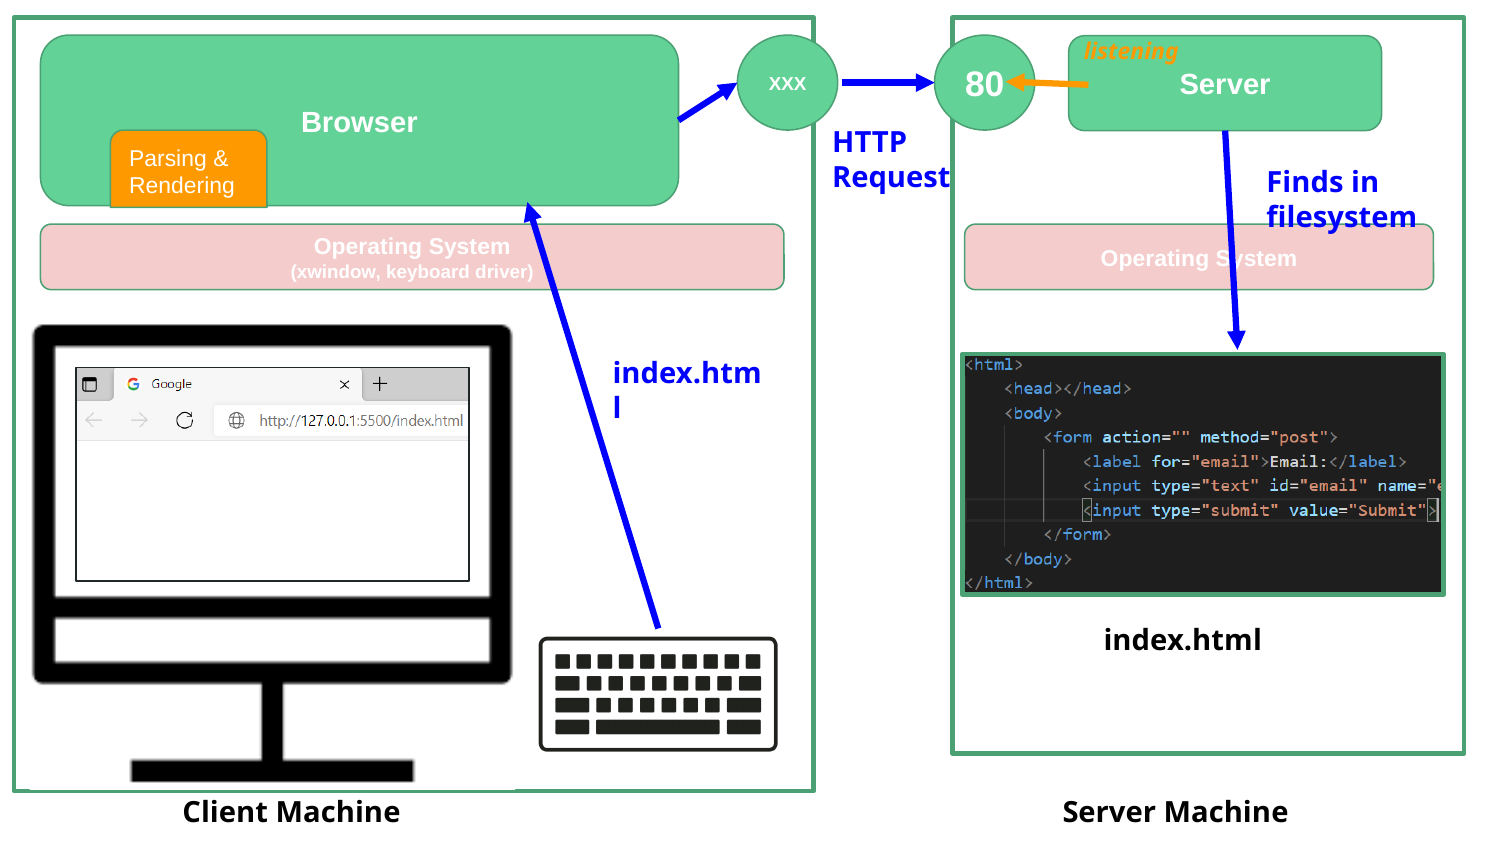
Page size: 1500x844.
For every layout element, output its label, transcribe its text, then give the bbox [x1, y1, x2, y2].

text_box Operating System (xwindow, keyboard driver) [663, 224, 785, 290]
text_box listening [1068, 22, 1252, 78]
picture [29, 320, 516, 791]
text_box 80 [934, 35, 1035, 128]
text_box Server [1068, 35, 1382, 131]
text_box Browser [40, 35, 679, 206]
picture [964, 356, 1442, 593]
text_box Finds in filesystem [1251, 148, 1435, 249]
text_box index.html [1088, 606, 1389, 672]
text_box index.html [663, 339, 781, 440]
text_box Server Machine [1047, 778, 1349, 843]
text_box Client Machine [167, 798, 468, 843]
text_box [14, 17, 814, 791]
text_box HTTP Request [817, 107, 1000, 208]
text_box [1224, 130, 1238, 351]
text_box Parsing & Rendering [110, 130, 267, 208]
text_box [952, 17, 1465, 754]
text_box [678, 82, 738, 121]
text_box Operating System (xwindow, keyboard driver) [40, 224, 521, 290]
picture [535, 628, 781, 754]
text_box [1005, 81, 1089, 86]
text_box XXX [737, 35, 838, 131]
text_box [527, 201, 659, 629]
